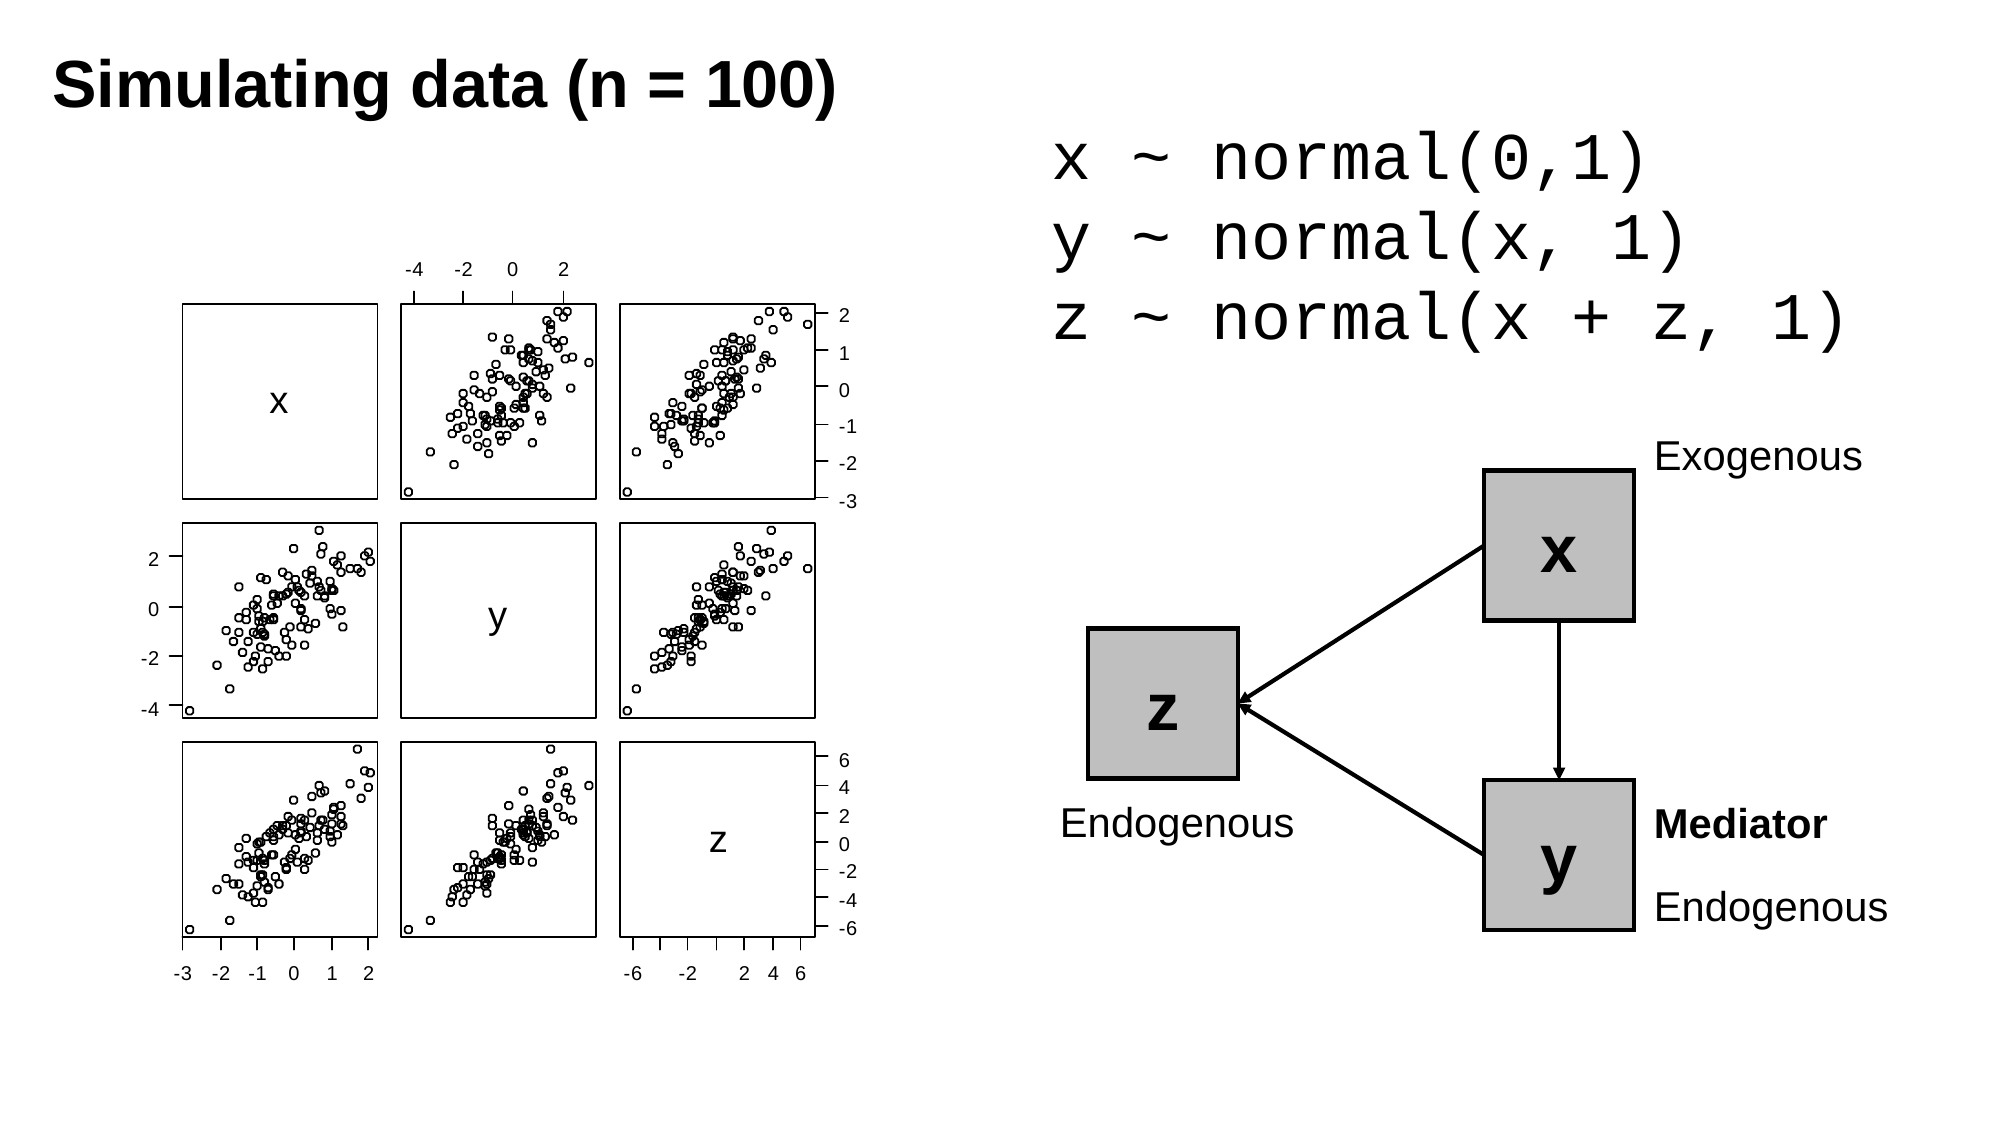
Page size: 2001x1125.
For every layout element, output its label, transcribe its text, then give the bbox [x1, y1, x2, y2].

text_box Simulating data (n = 100) [37, 32, 1038, 128]
text_box y [1483, 779, 1635, 931]
text_box Endogenous [1639, 871, 1963, 937]
picture [78, 200, 919, 1041]
text_box z [1087, 627, 1237, 779]
text_box Mediator [1639, 789, 1963, 855]
text_box Endogenous [1045, 787, 1237, 853]
text_box Exogenous [1639, 421, 1917, 487]
text_box x [1483, 469, 1635, 621]
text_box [1237, 545, 1485, 703]
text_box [1237, 703, 1485, 856]
text_box x ~ normal(0,1) y ~ normal(x, 1) z ~ normal(x + z, 1) [1037, 105, 1917, 361]
